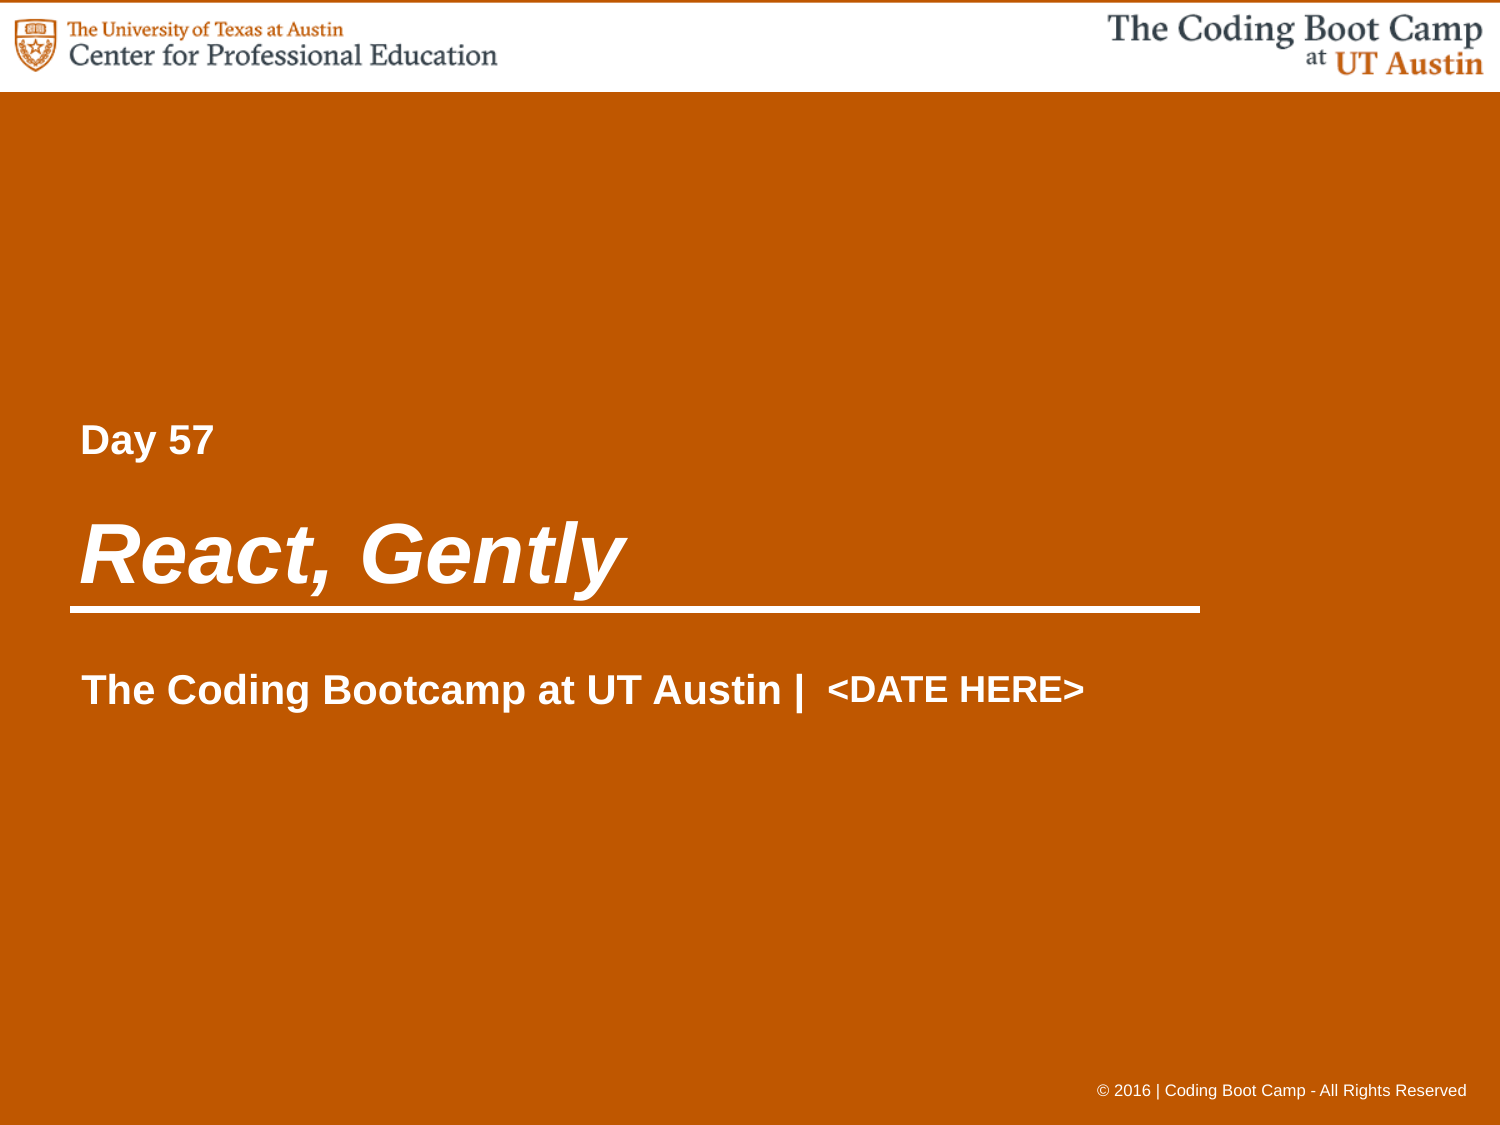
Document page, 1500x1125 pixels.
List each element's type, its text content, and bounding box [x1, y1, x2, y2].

title React, Gently [64, 484, 1415, 628]
picture [0, 0, 1500, 92]
list <DATE HERE> [812, 662, 1185, 725]
list Day 57 [65, 410, 509, 474]
